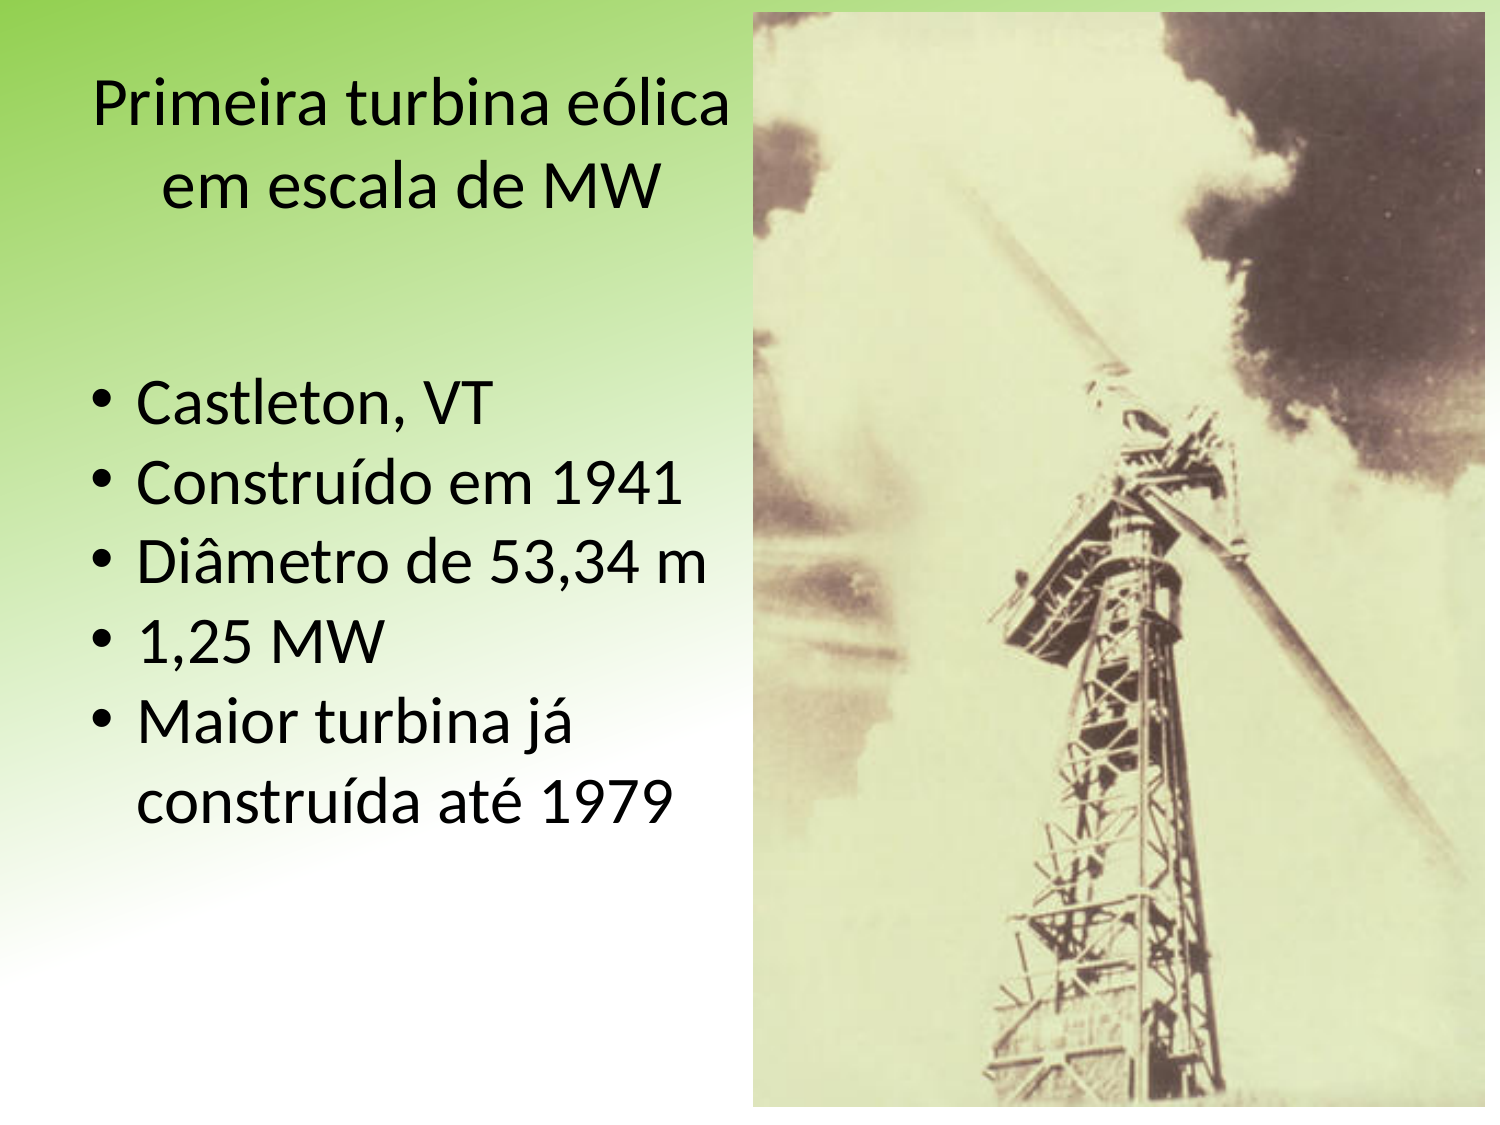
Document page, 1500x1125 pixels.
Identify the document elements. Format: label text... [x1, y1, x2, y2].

title Primeira turbina eólica em escala de MW [75, 45, 748, 233]
picture [753, 12, 1485, 1107]
text_box Castleton, VT Construído em 1941 Diâmetro de 53,34 m 1,25 MW Maior turbina já construída até 1979 [75, 349, 747, 845]
